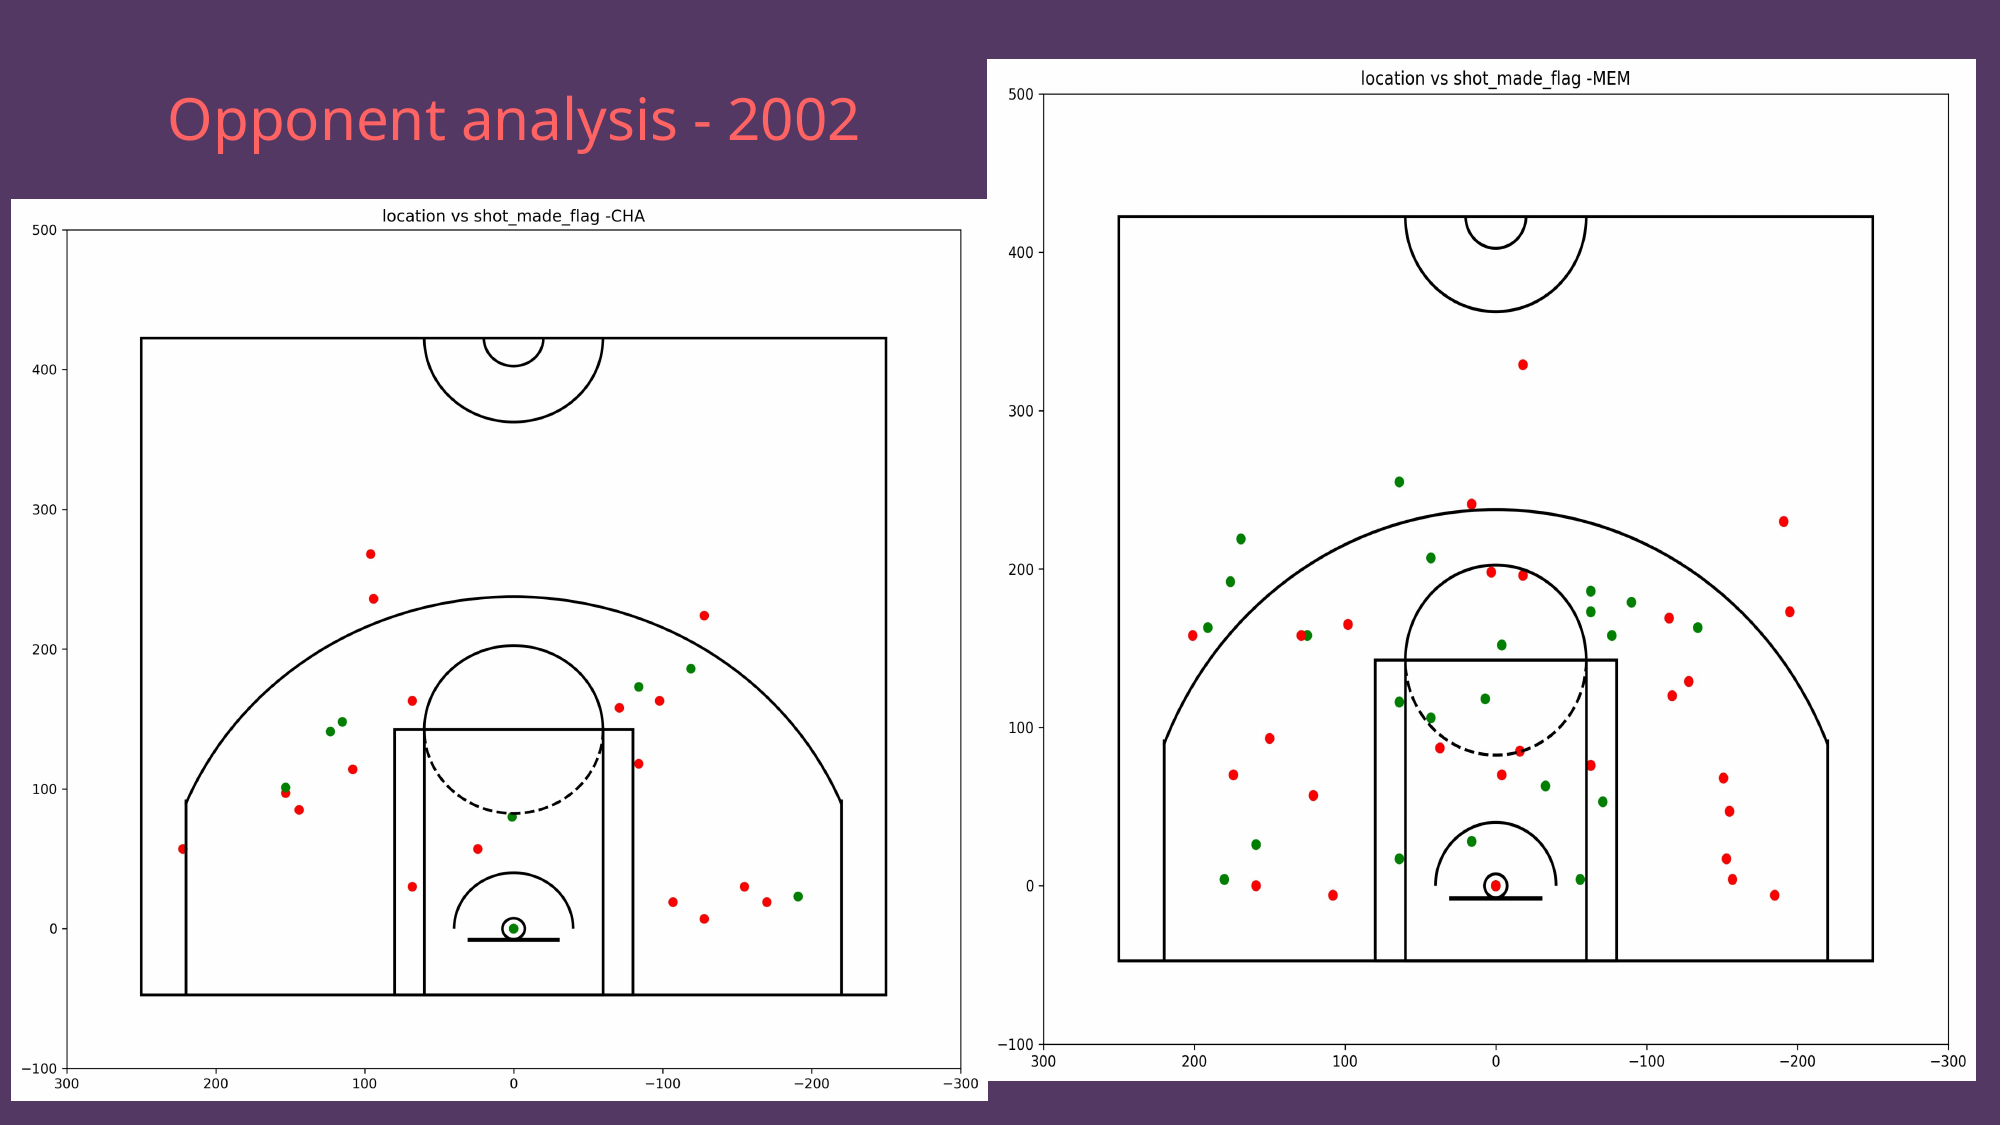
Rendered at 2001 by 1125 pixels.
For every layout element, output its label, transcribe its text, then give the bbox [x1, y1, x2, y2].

title Opponent analysis - 2002 [55, 35, 973, 197]
picture [987, 59, 1976, 1081]
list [11, 199, 988, 1102]
